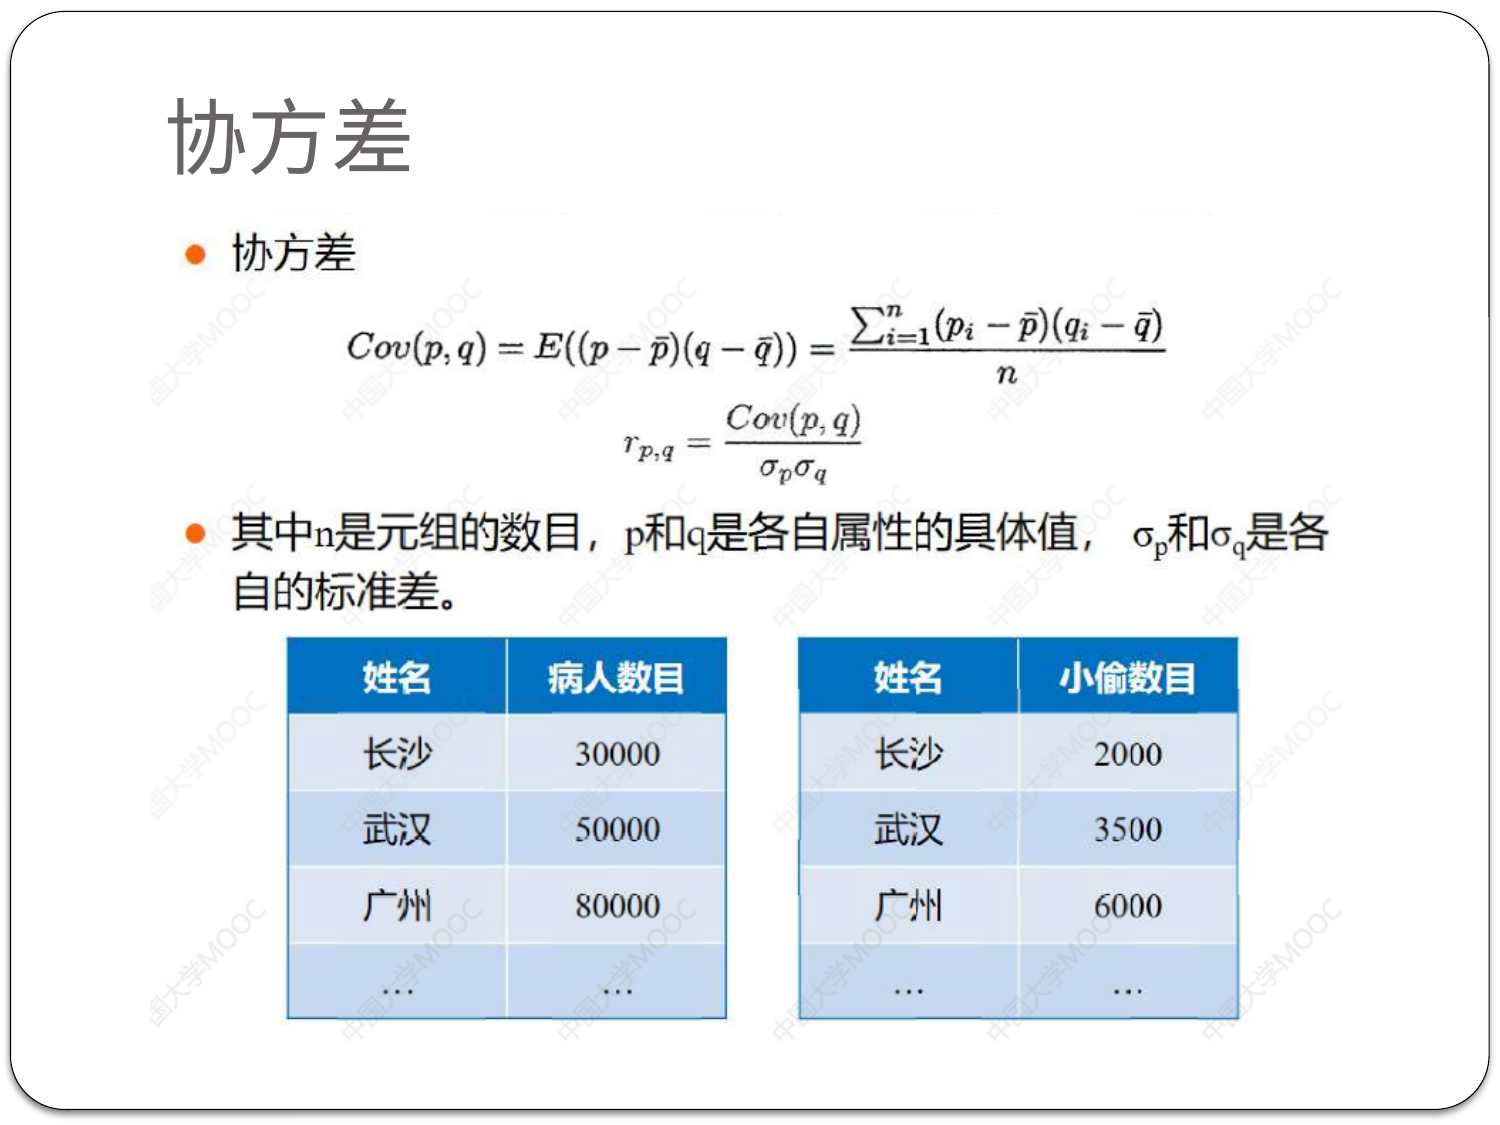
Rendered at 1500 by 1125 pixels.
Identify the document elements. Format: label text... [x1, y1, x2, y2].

picture [149, 212, 1351, 1055]
title 协方差 [150, 45, 1425, 233]
